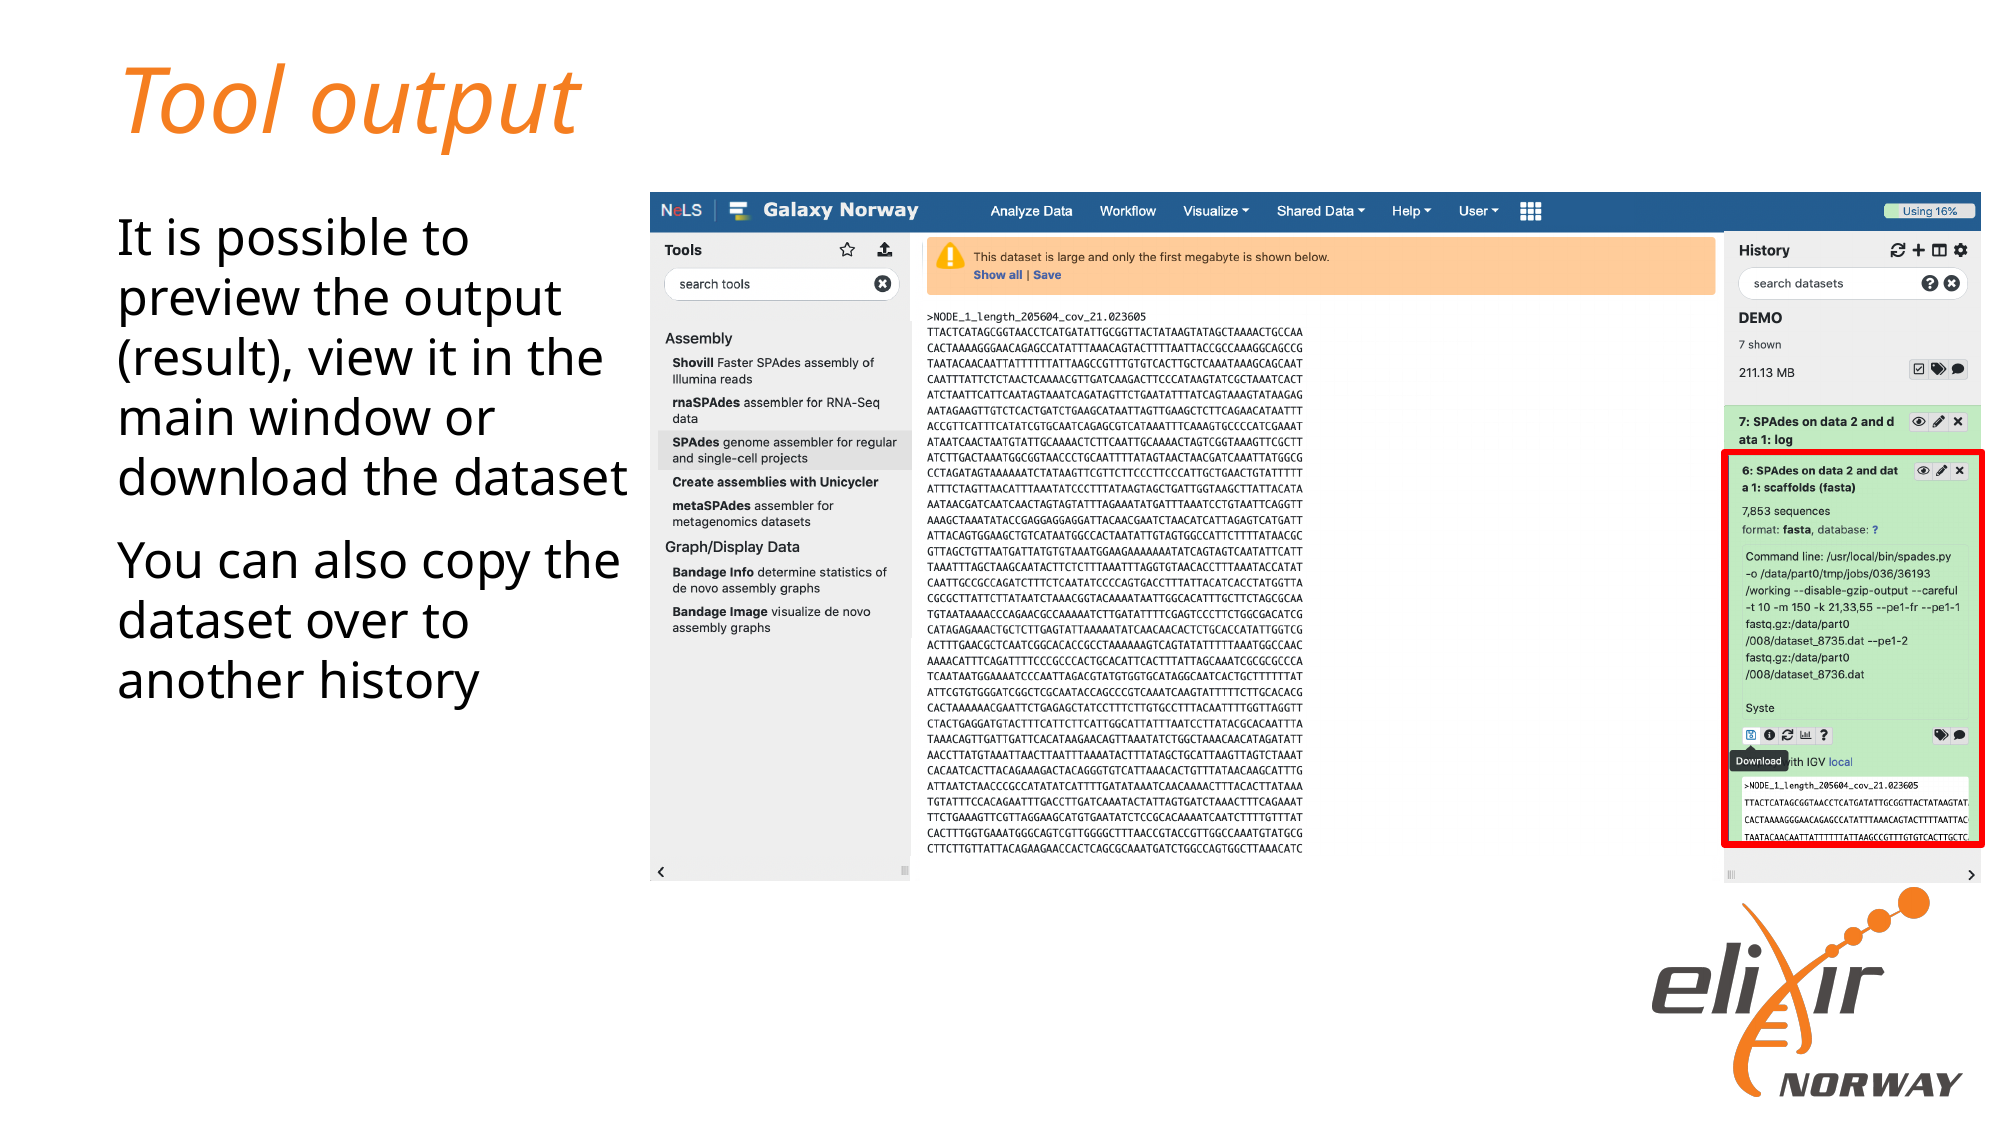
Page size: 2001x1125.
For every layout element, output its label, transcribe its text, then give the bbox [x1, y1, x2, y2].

picture [650, 191, 1981, 884]
picture [1652, 887, 1963, 1097]
title Tool output [117, 54, 1902, 161]
text_box It is possible to preview the output (result), view it in the main window or download the dataset You can also copy the dataset over to another history [117, 205, 651, 1071]
